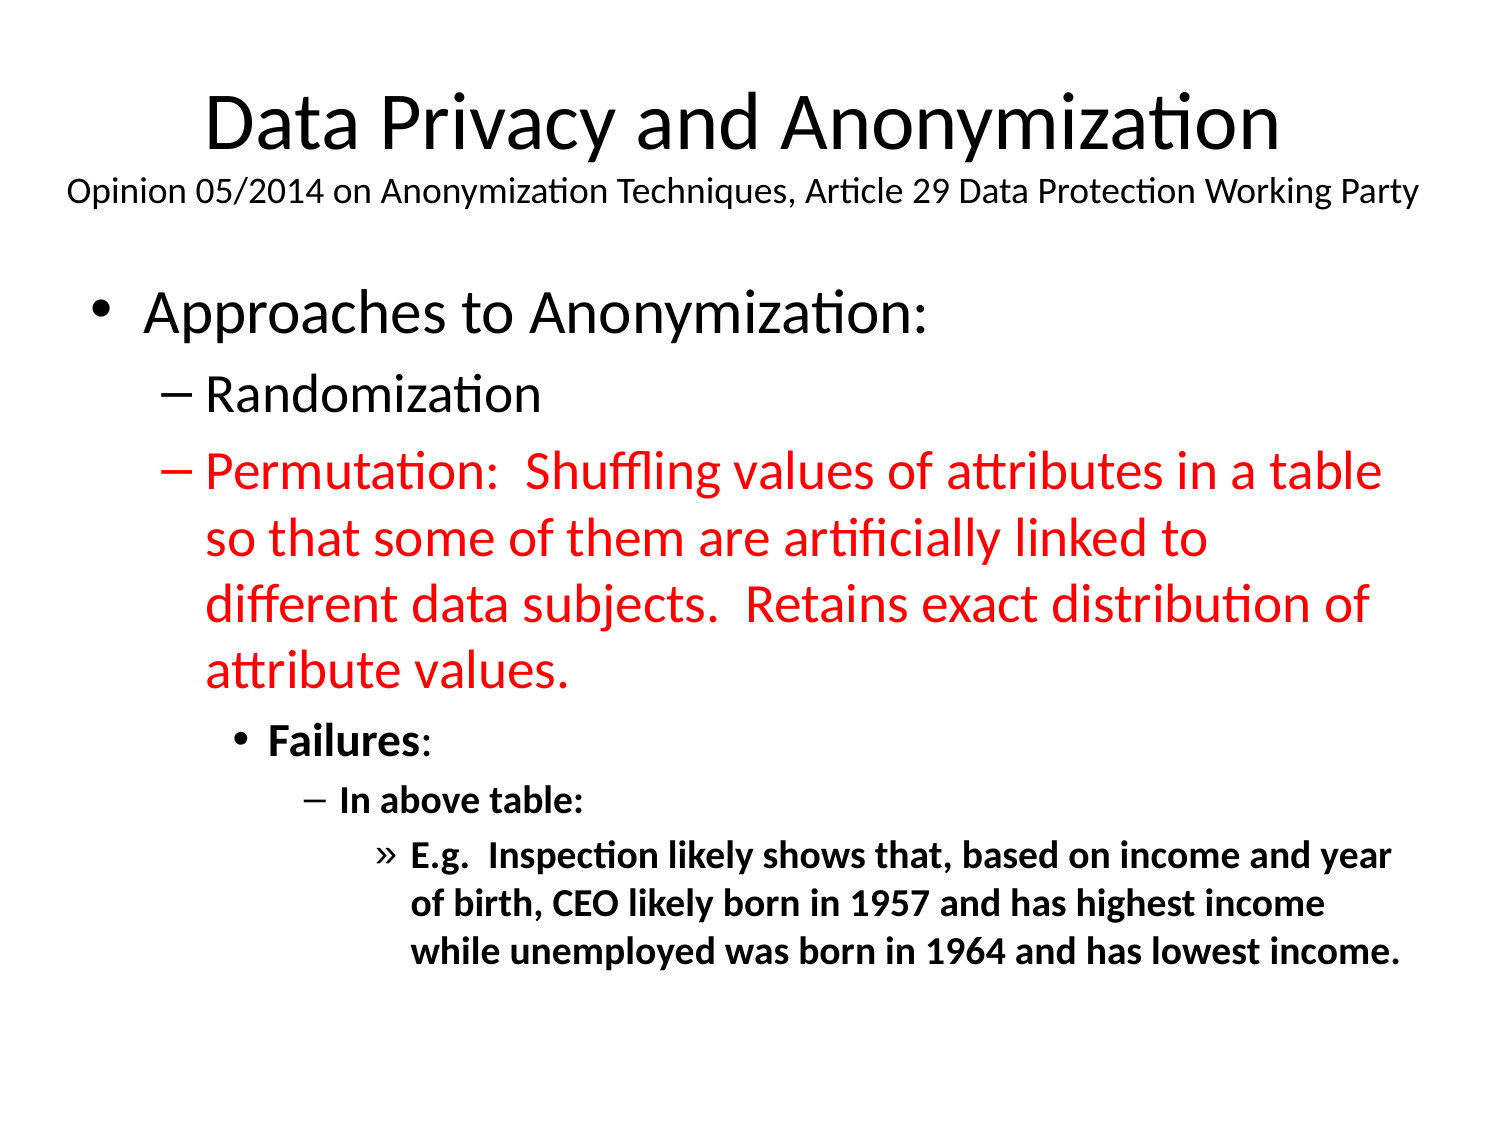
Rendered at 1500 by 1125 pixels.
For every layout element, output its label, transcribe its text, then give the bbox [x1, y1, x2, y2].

title Data Privacy and Anonymization Opinion 05/2014 on Anonymization Techniques, Article 29 Data Protection Working Party [37, 45, 1450, 233]
list Approaches to Anonymization: Randomization Permutation: Shuffling values of attributes in a table so that some of them are artificially linked to different data subjects. Retains exact distribution of attribute values. Failures: In above table: E.g. Inspection likely shows that, based on income and year of birth, CEO likely born in 1957 and has highest income while unemployed was born in 1964 and has lowest income. [75, 262, 1425, 1005]
